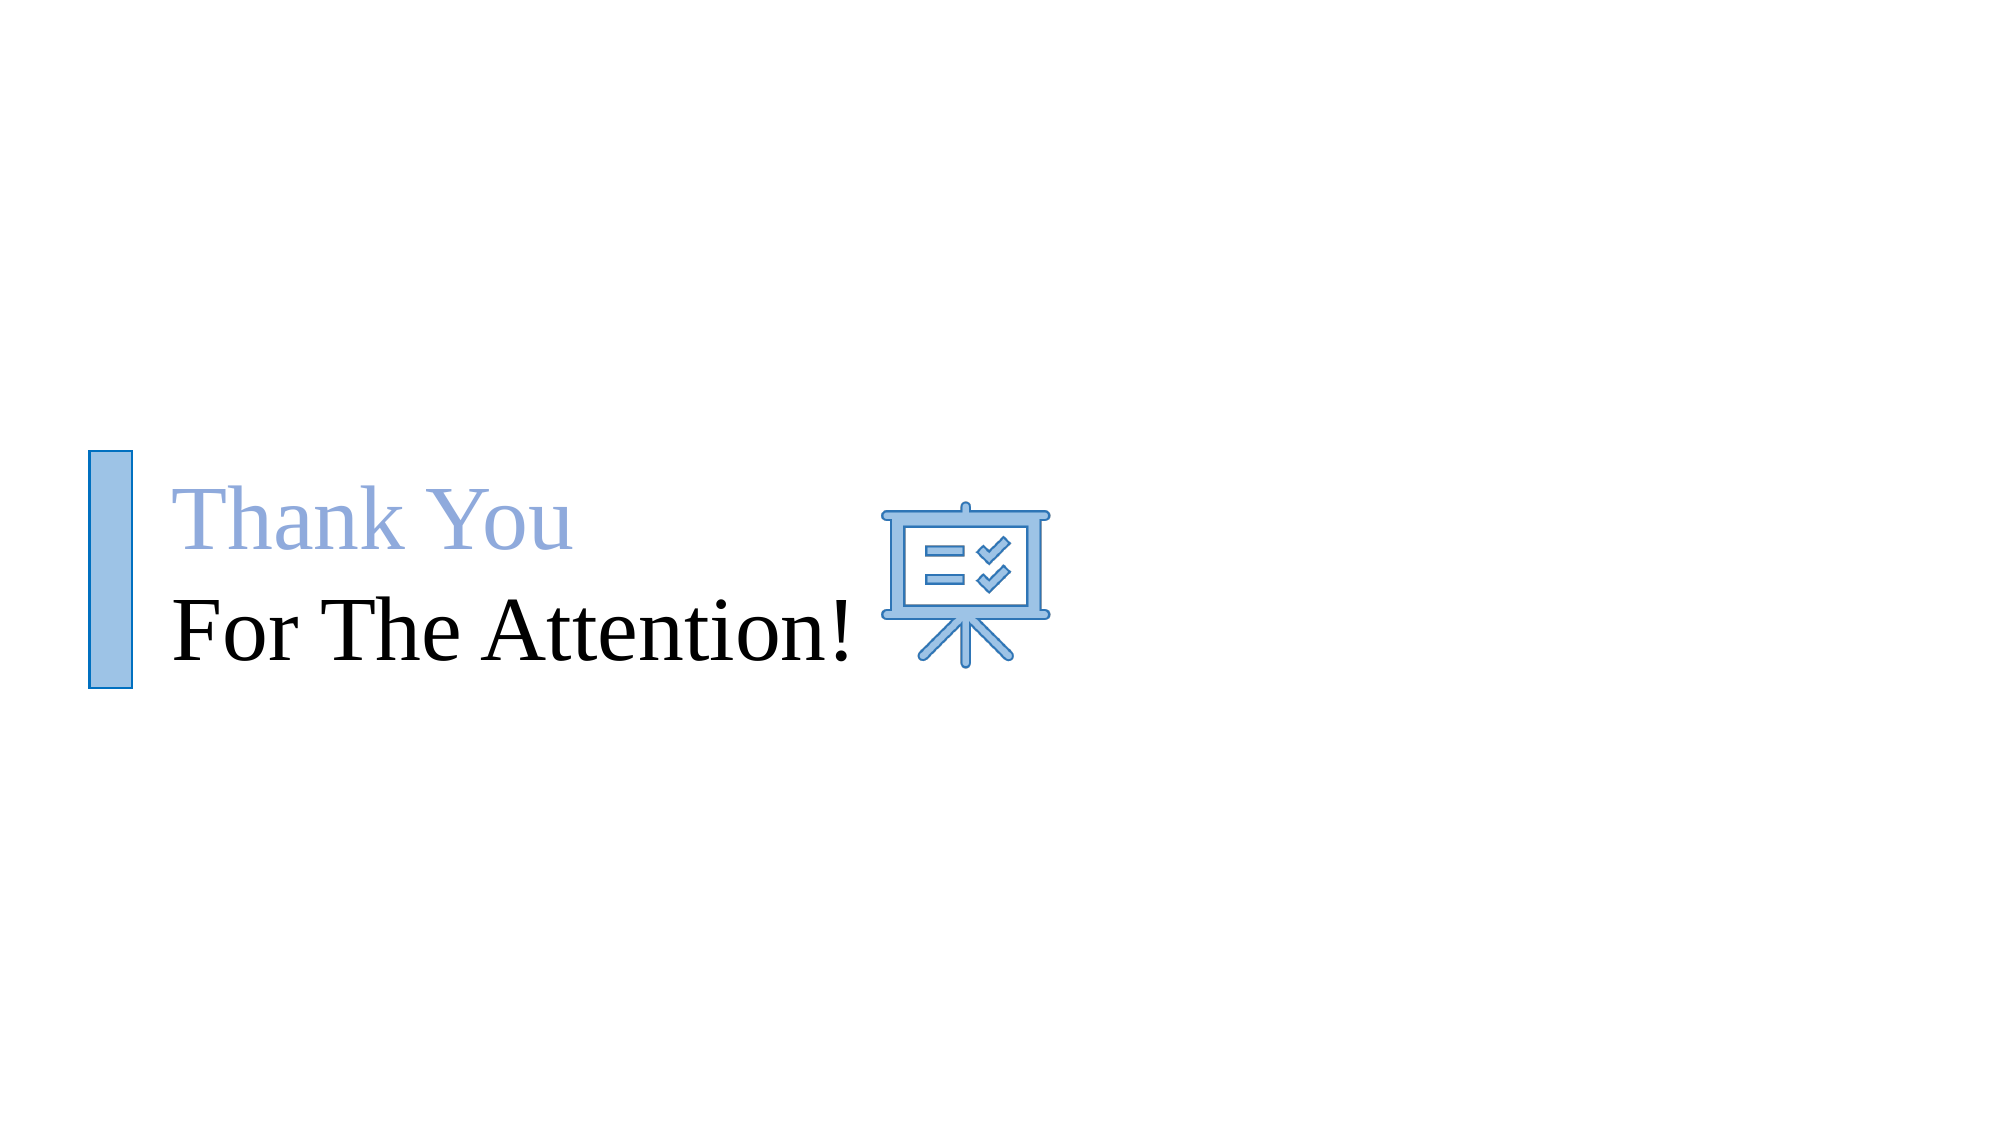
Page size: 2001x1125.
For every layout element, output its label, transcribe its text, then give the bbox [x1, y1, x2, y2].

text_box [88, 450, 133, 689]
picture [860, 478, 1071, 689]
text_box Thank You For The Attention! [156, 451, 1071, 686]
